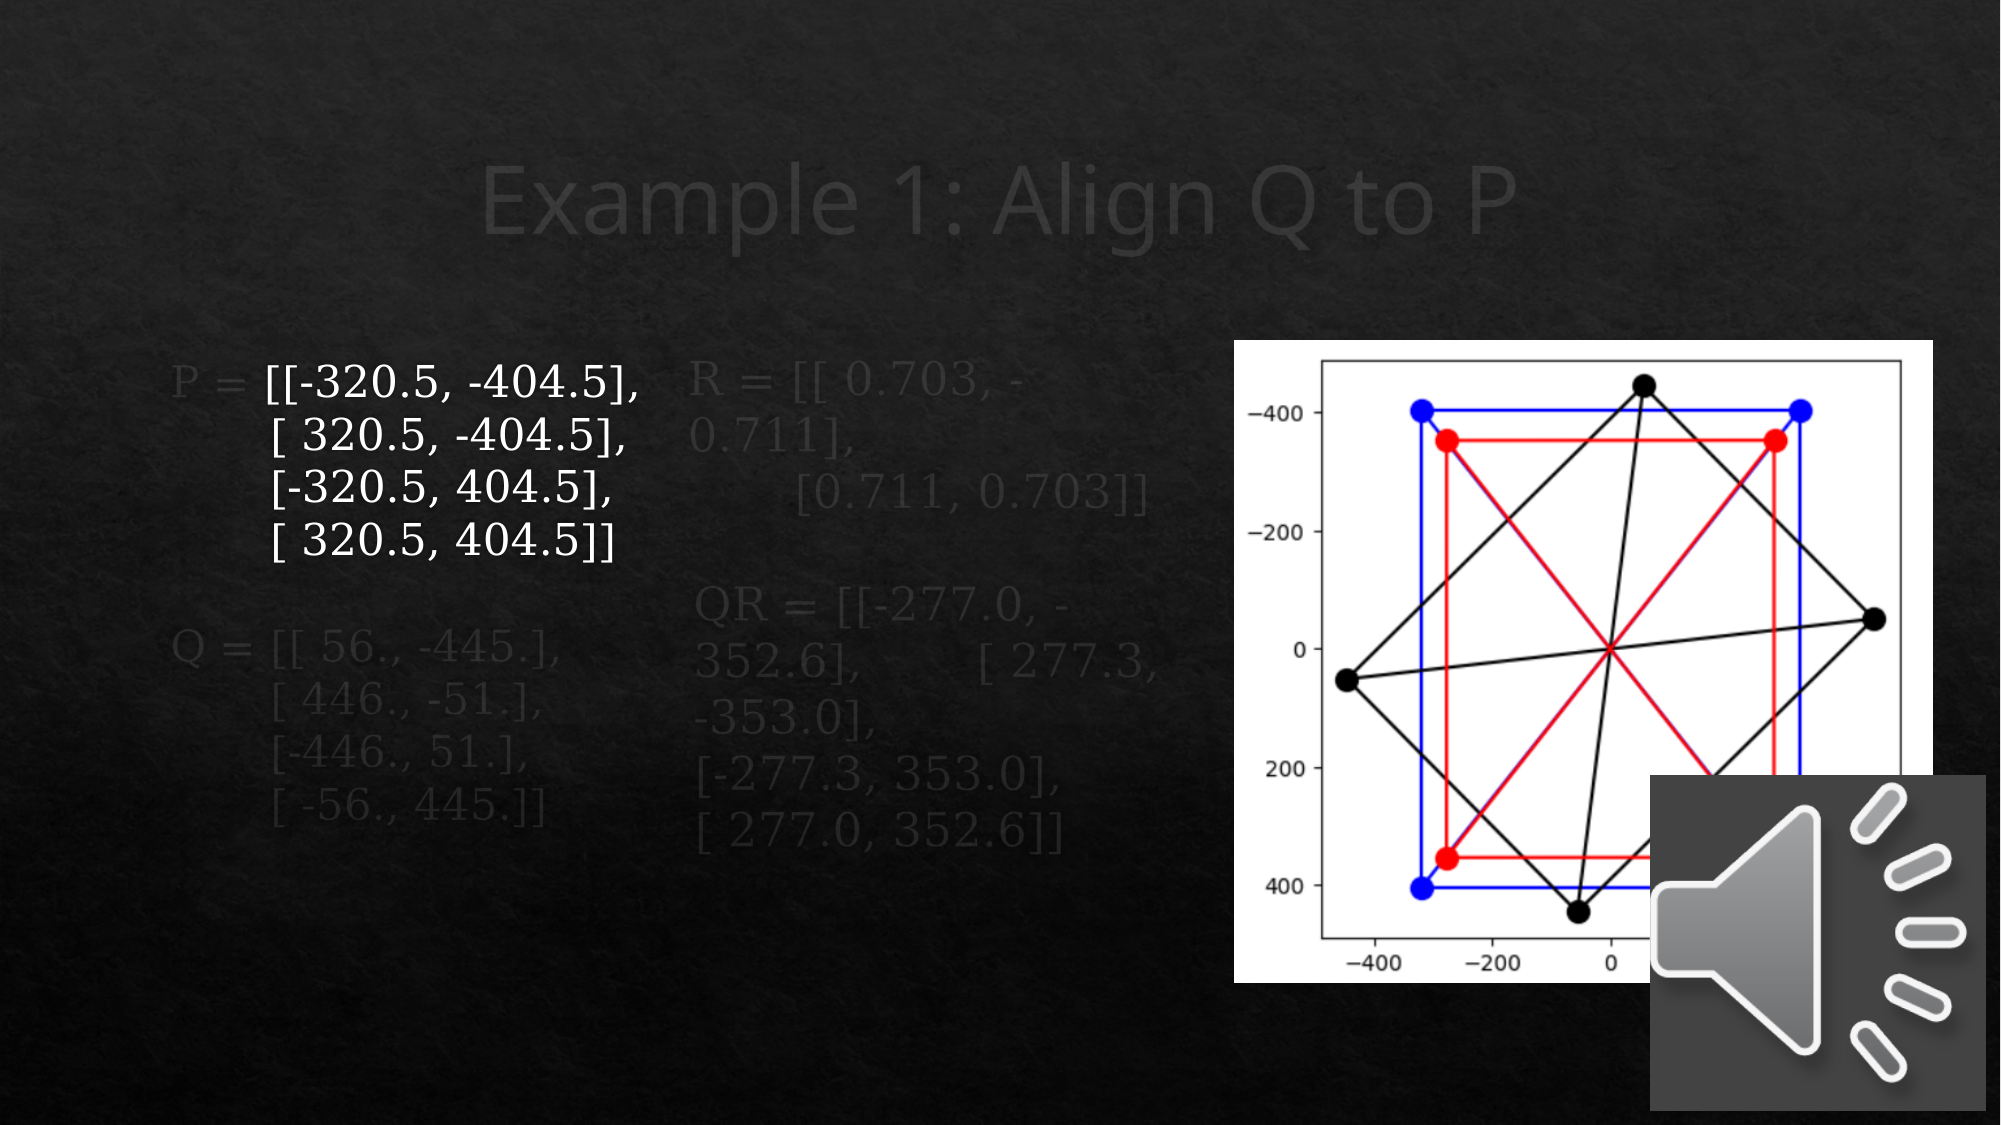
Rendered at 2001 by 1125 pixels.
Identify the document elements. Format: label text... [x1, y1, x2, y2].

list P = [[-320.5, -404.5], [ 320.5, -404.5], [-320.5, 404.5], [ 320.5, 404.5]] Q = [[ 56., -445.], [ 446., -51.], [-446., 51.], [ -56., 445.]] [149, 340, 669, 950]
picture [1234, 340, 1987, 1112]
title Example 1: Align Q to P [149, 99, 1849, 307]
text_box R = [[ 0.703, -0.711], [0.711, 0.703]] QR = [[-277.0, -352.6], [ 277.3, -353.0], [-277.3, 353.0], [ 277.0, 352.6]] [672, 340, 1196, 950]
